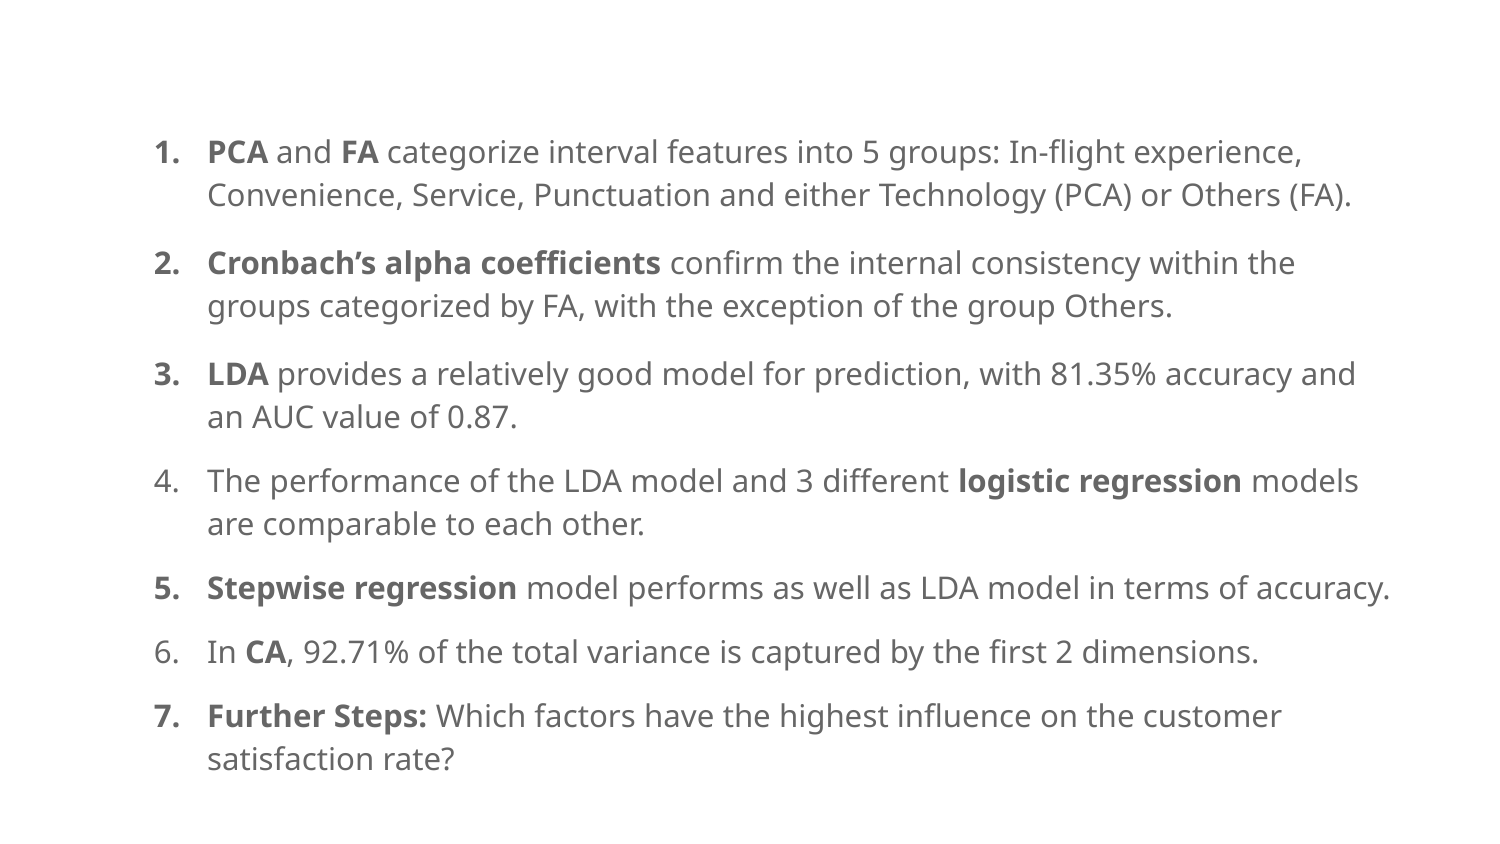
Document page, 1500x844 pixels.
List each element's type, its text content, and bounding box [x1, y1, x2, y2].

list PCA and FA categorize interval features into 5 groups: In-flight experience, Convenience, Service, Punctuation and either Technology (PCA) or Others (FA). Cronbach’s alpha coefficients confirm the internal consistency within the groups categorized by FA, with the exception of the group Others. LDA provides a relatively good model for prediction, with 81.35% accuracy and an AUC value of 0.87. The performance of the LDA model and 3 different logistic regression models are comparable to each other. Stepwise regression model performs as well as LDA model in terms of accuracy. In CA, 92.71% of the total variance is captured by the first 2 dimensions. Further Steps: Which factors have the highest influence on the customer satisfaction rate? [116, 111, 1412, 793]
